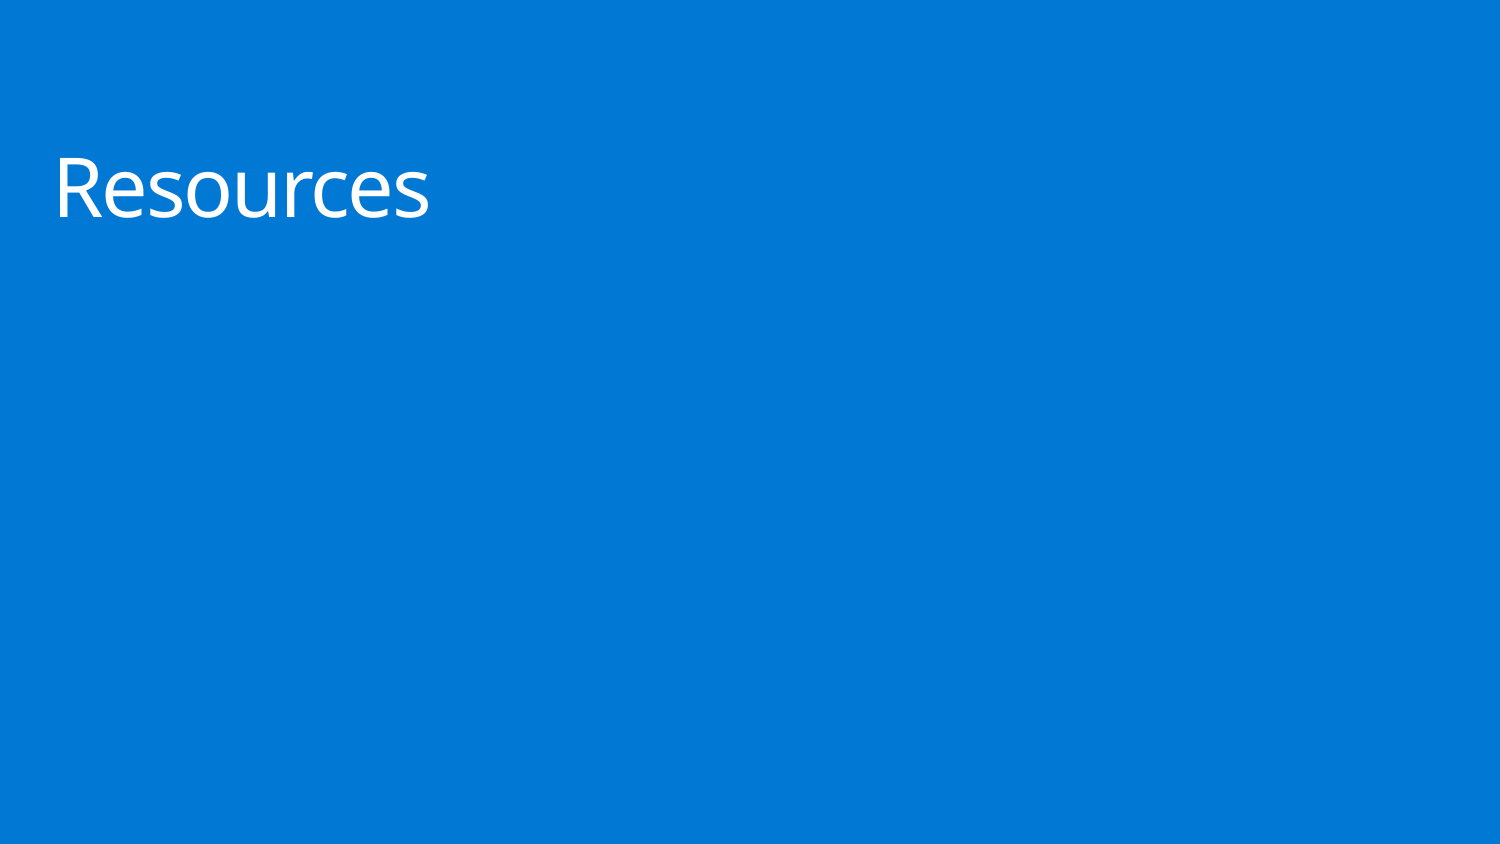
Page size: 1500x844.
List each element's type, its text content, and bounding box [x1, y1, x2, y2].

title Resources [52, 145, 1283, 581]
